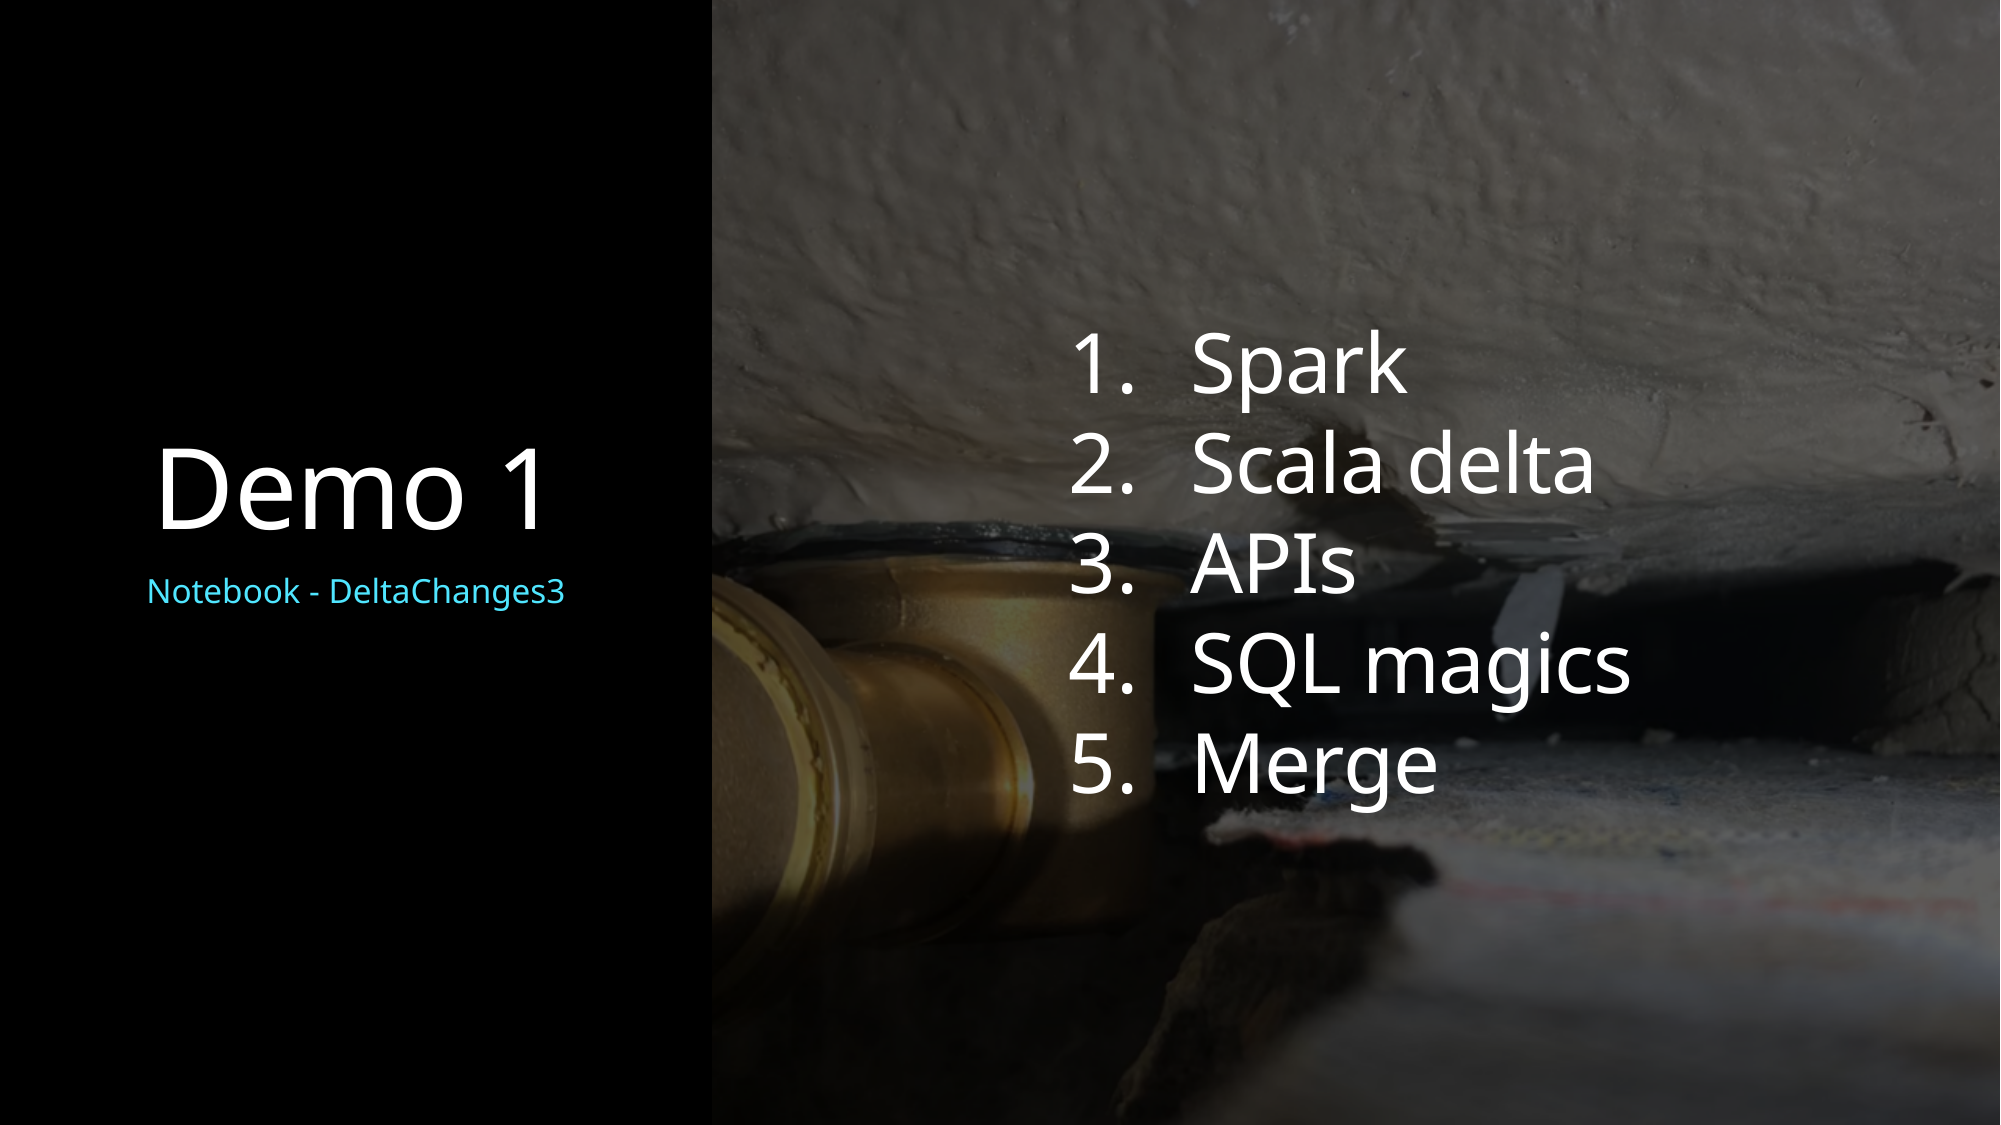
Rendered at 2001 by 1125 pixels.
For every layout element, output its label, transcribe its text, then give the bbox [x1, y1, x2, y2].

text_box Demo 1 [50, 424, 663, 562]
picture [712, 0, 2000, 1125]
text_box Notebook - DeltaChanges3 [50, 562, 663, 623]
